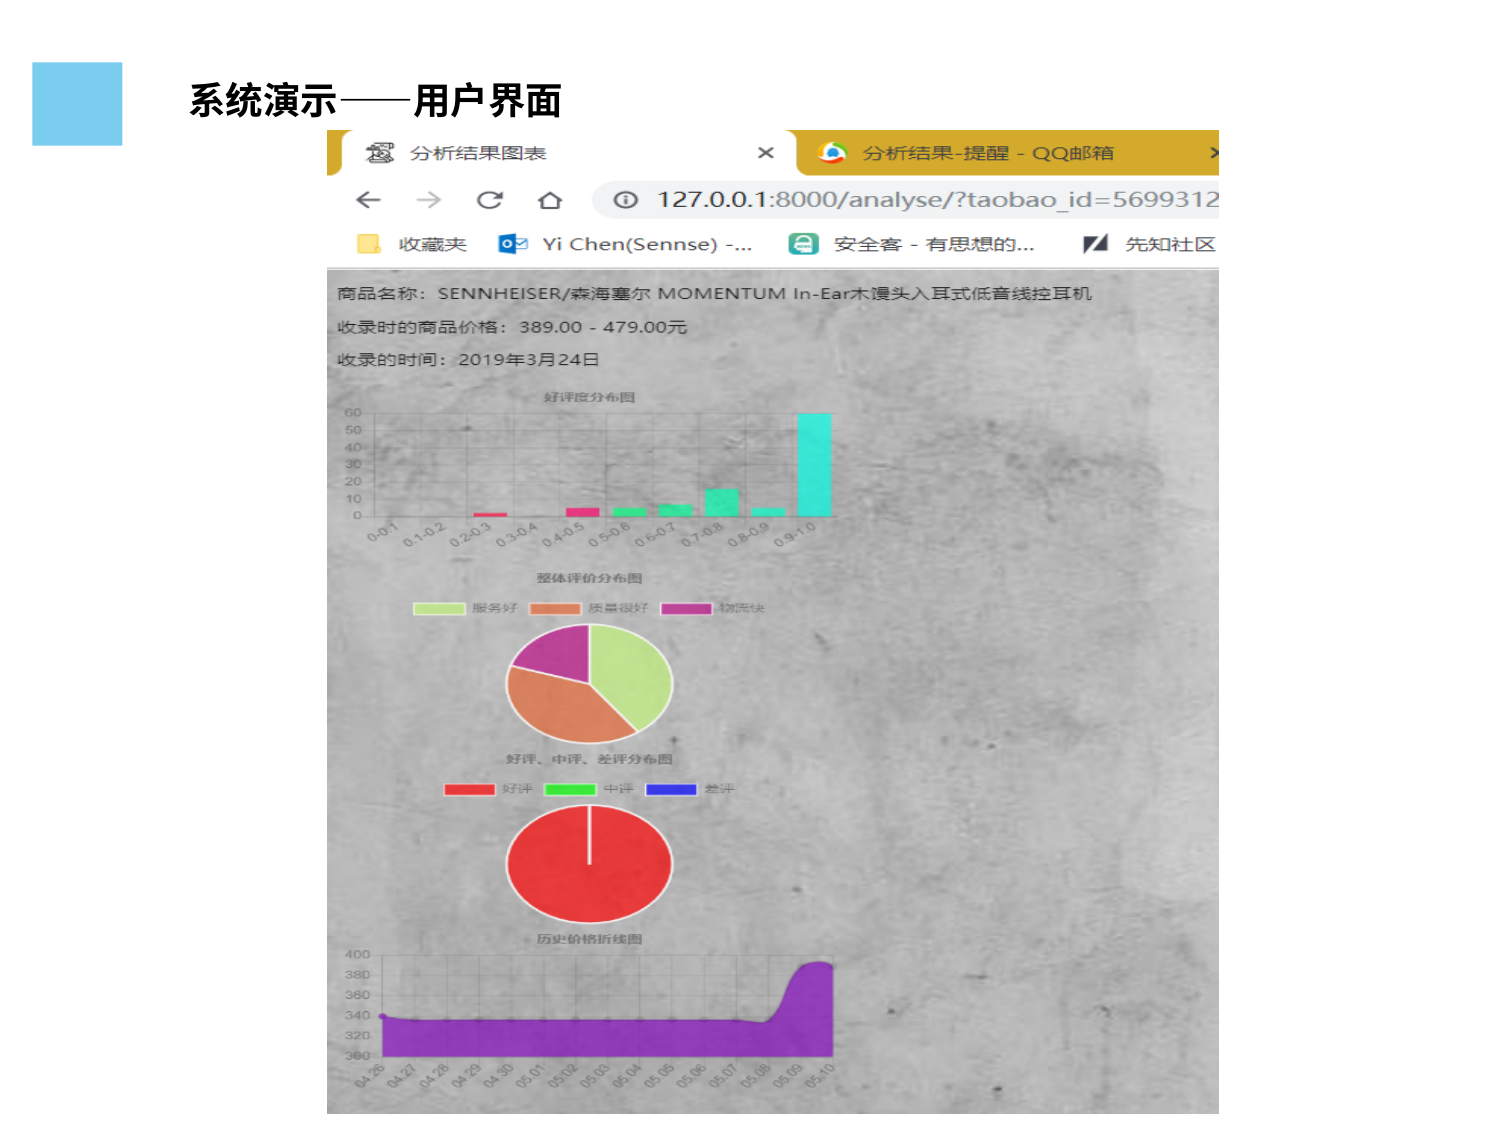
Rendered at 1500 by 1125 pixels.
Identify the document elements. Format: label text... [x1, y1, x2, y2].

picture [327, 130, 1219, 1114]
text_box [32, 62, 147, 146]
text_box 系统演示——用户界面 [173, 69, 666, 130]
